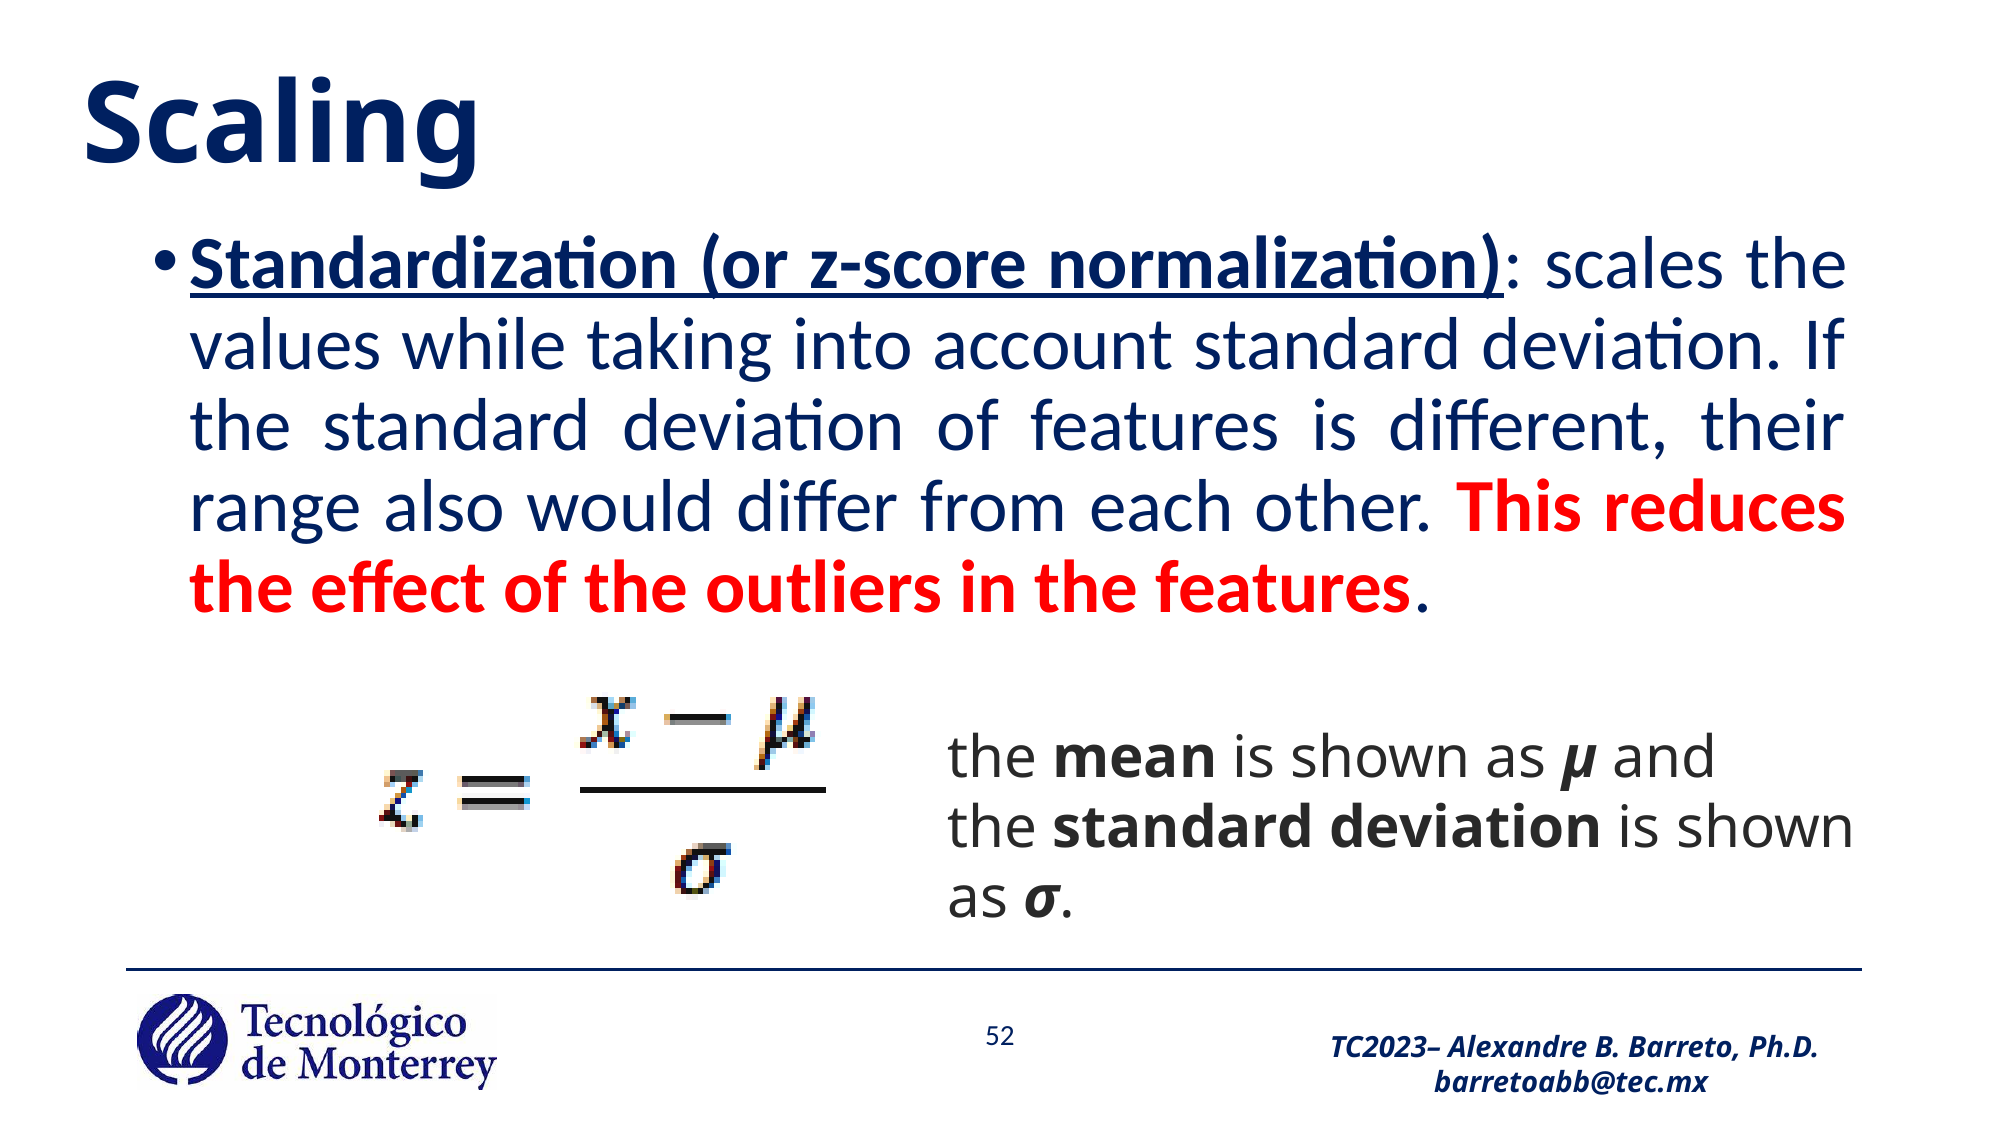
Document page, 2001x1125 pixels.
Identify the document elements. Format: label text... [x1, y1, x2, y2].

title Scaling [67, 17, 1793, 235]
text_box the mean is shown as μ and the standard deviation is shown as σ. [932, 712, 1933, 937]
list Standardization (or z-score normalization): scales the values while taking into account standard deviation. If the standard deviation of features is different, their range also would differ from each other. This reduces the effect of the outliers in the features. [137, 216, 1863, 960]
picture [137, 994, 497, 1090]
picture [379, 681, 838, 900]
